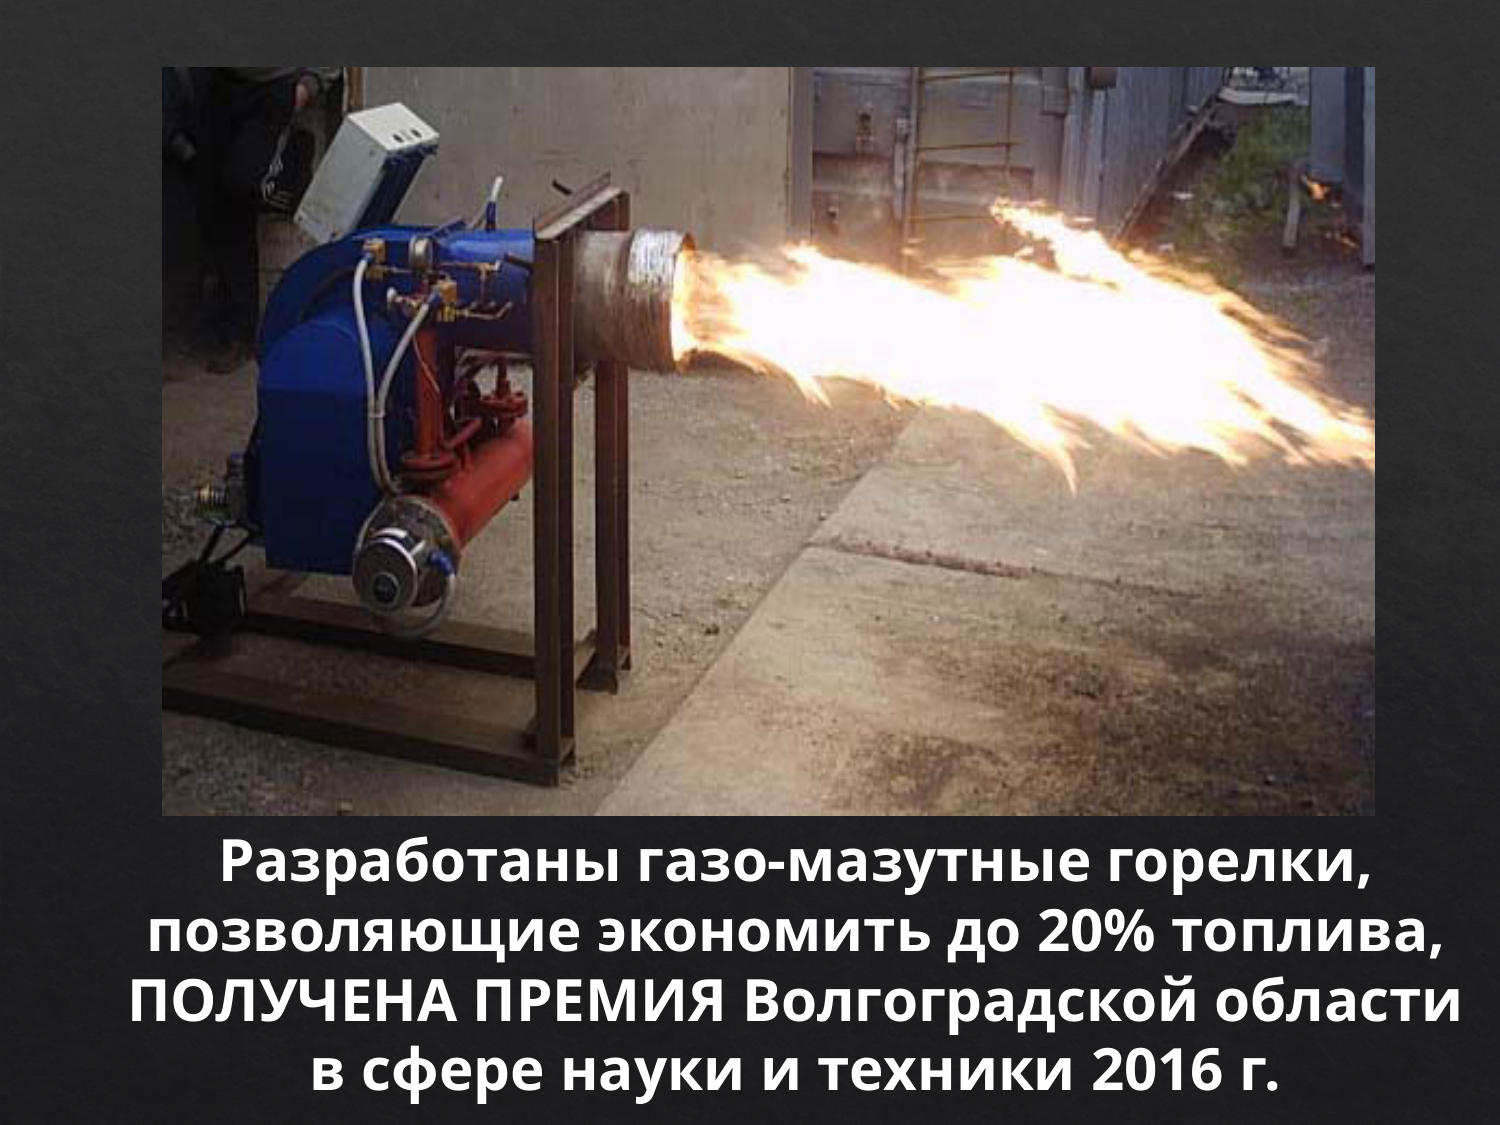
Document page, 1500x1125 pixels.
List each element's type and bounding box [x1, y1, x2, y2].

text_box [91, 67, 1500, 1114]
